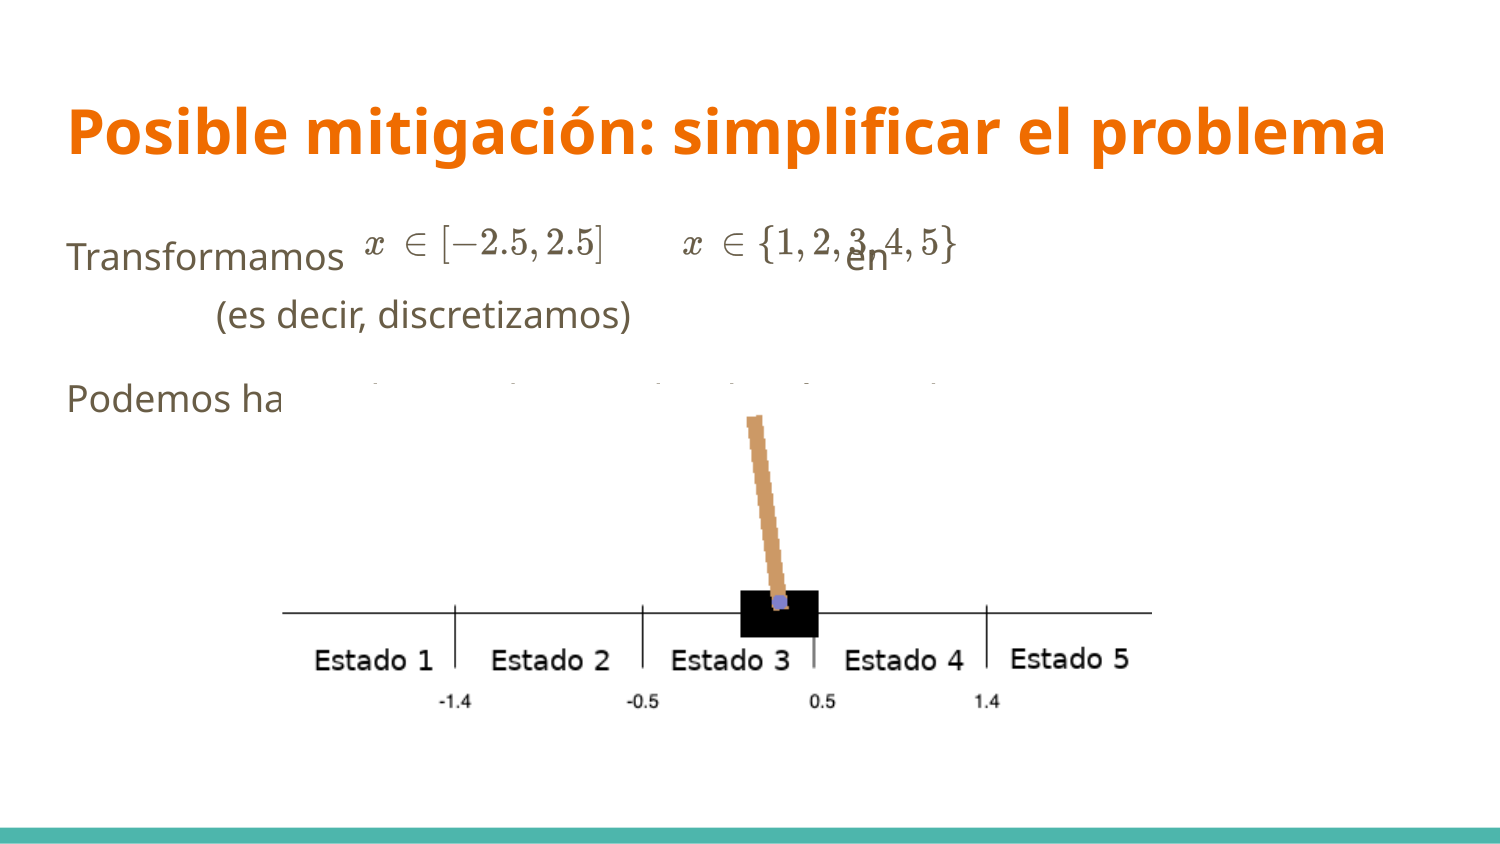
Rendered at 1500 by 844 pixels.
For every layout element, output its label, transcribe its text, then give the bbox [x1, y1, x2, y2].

picture [281, 384, 1153, 764]
picture [365, 225, 601, 264]
list Transformamos en (es decir, discretizamos) Podemos hacer algo similar para los demás estados [51, 207, 1449, 750]
picture [683, 225, 956, 264]
title Posible mitigación: simplificar el problema [51, 72, 1449, 189]
